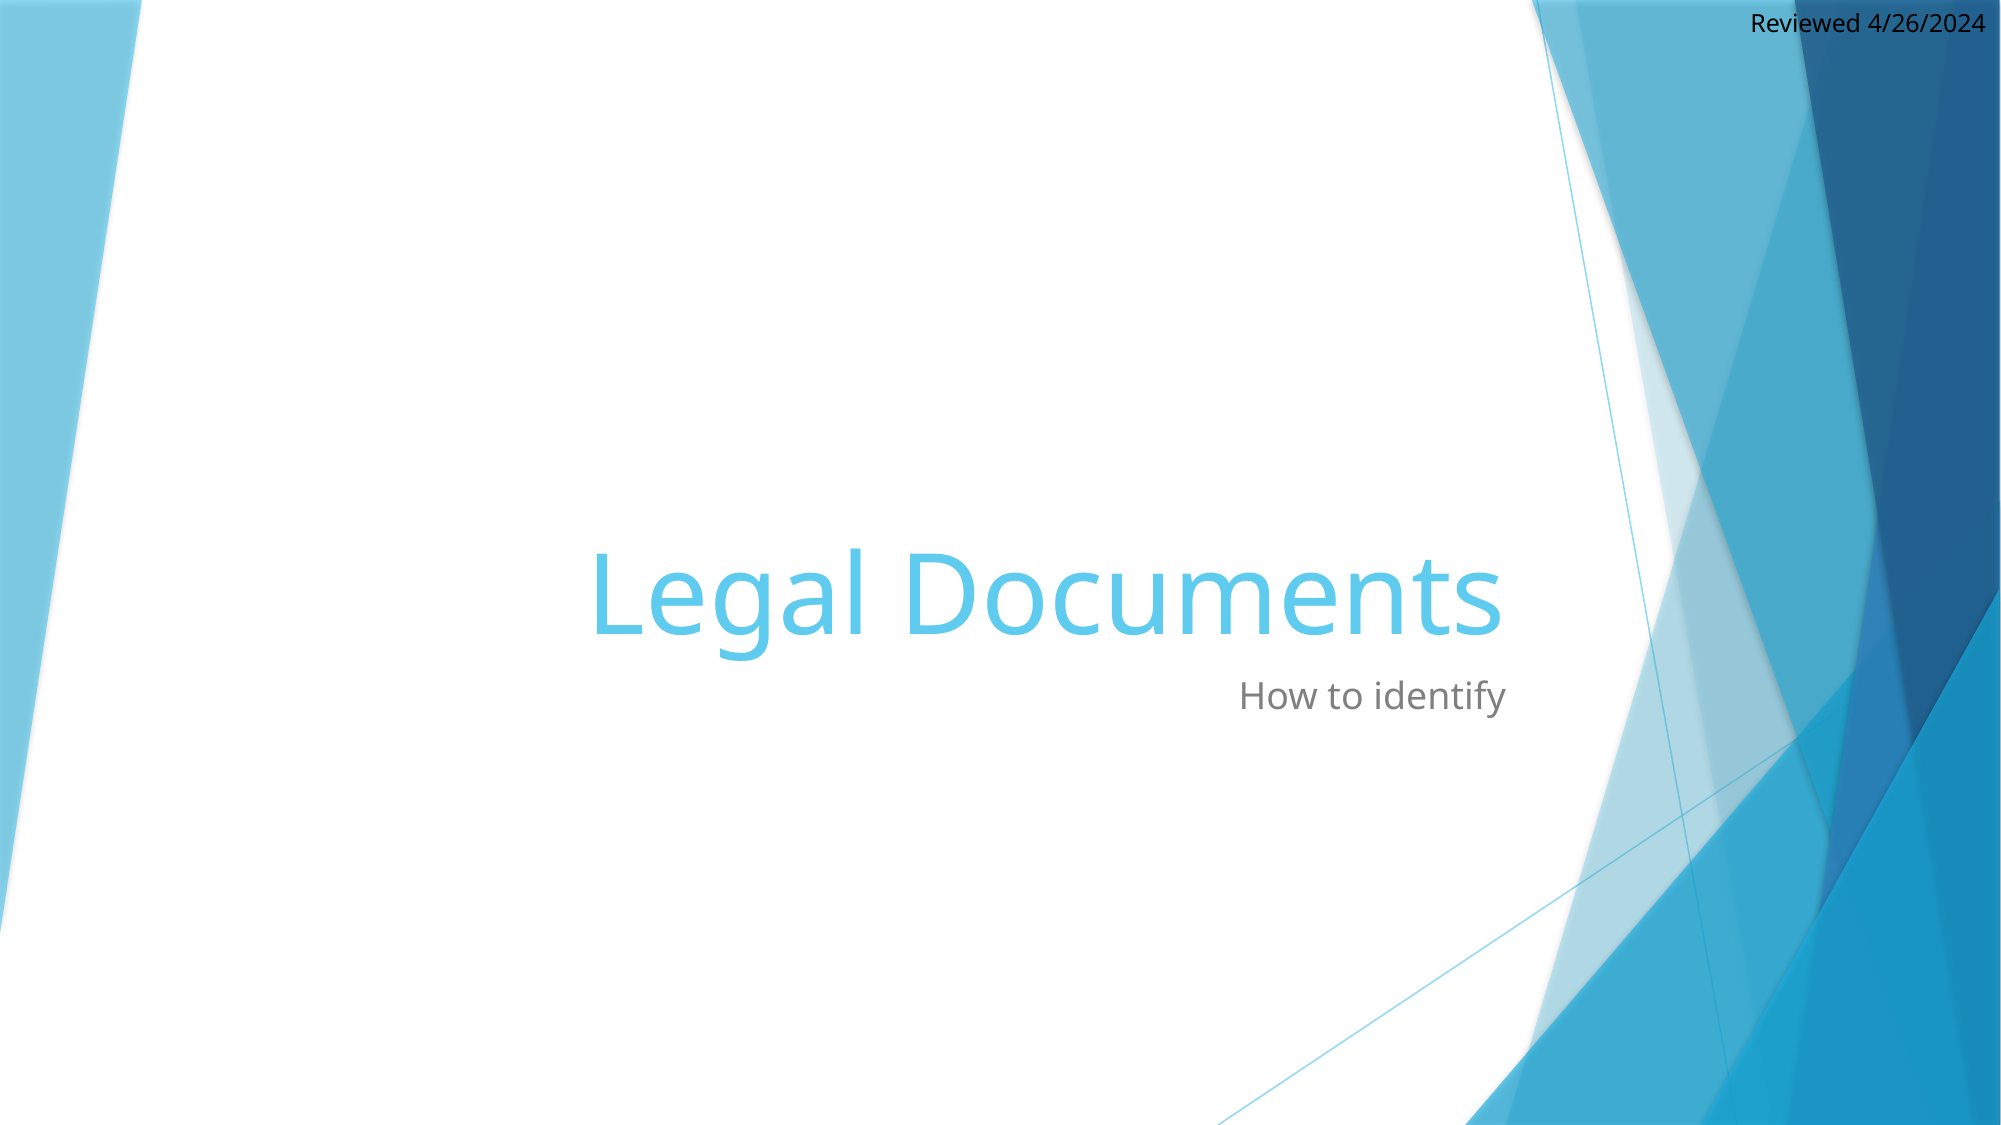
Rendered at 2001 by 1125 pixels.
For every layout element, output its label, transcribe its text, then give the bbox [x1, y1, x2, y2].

text_box Reviewed 4/26/2024 [1735, 0, 2000, 45]
subtitle How to identify [247, 664, 1522, 845]
title Legal Documents [247, 394, 1522, 664]
